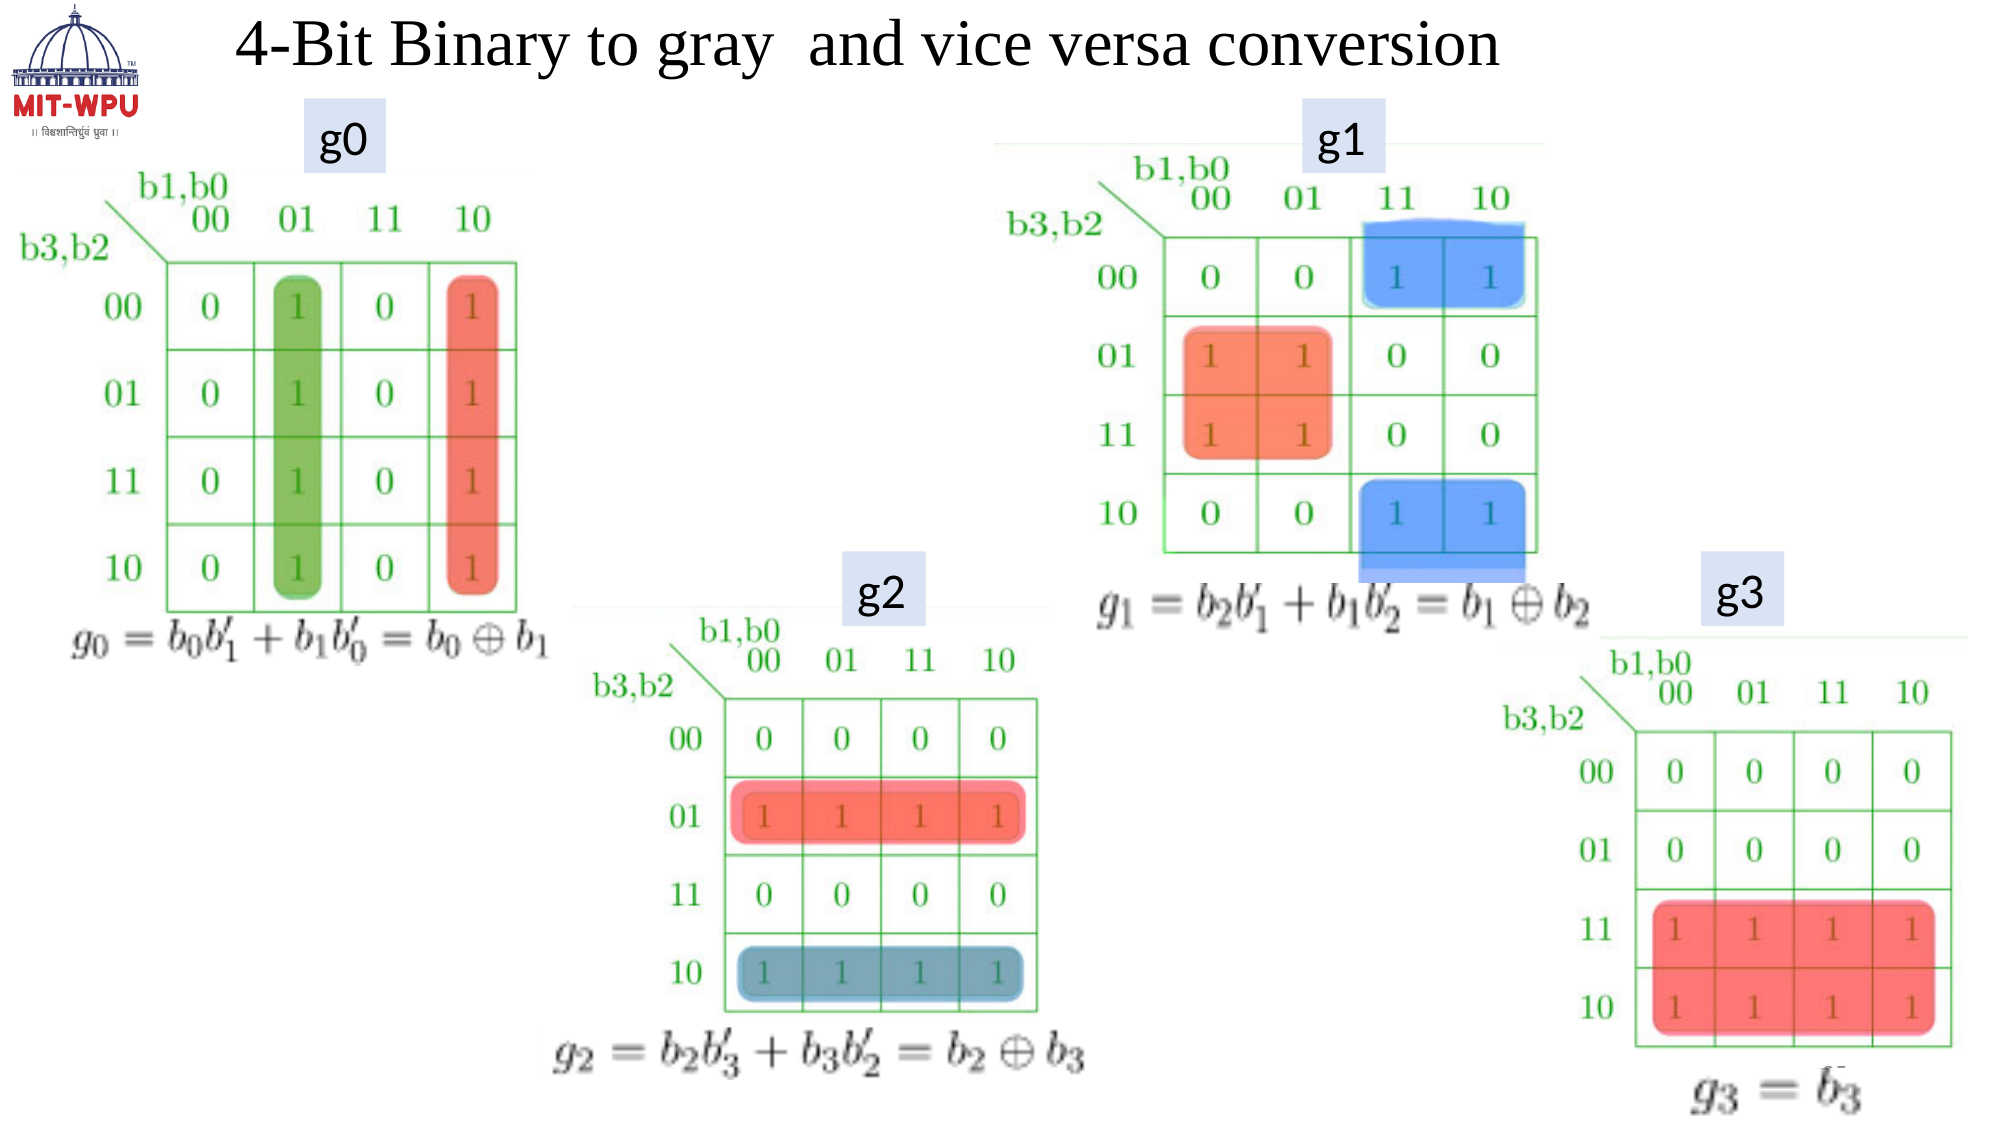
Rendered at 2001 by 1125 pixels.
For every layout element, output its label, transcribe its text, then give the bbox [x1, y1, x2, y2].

text_box g3 [1701, 551, 1785, 627]
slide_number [137, 1042, 588, 1103]
picture [18, 168, 1049, 1017]
text_box g0 [304, 98, 386, 168]
picture [994, 143, 1968, 1057]
picture [1677, 1068, 1892, 1121]
text_box g2 [842, 551, 926, 606]
picture [11, 4, 154, 140]
slide_number 35 [1412, 1042, 1863, 1103]
text_box g1 [1302, 98, 1386, 143]
picture [541, 1027, 1124, 1080]
title 4-Bit Binary to gray and vice versa conversion [220, 3, 1521, 93]
